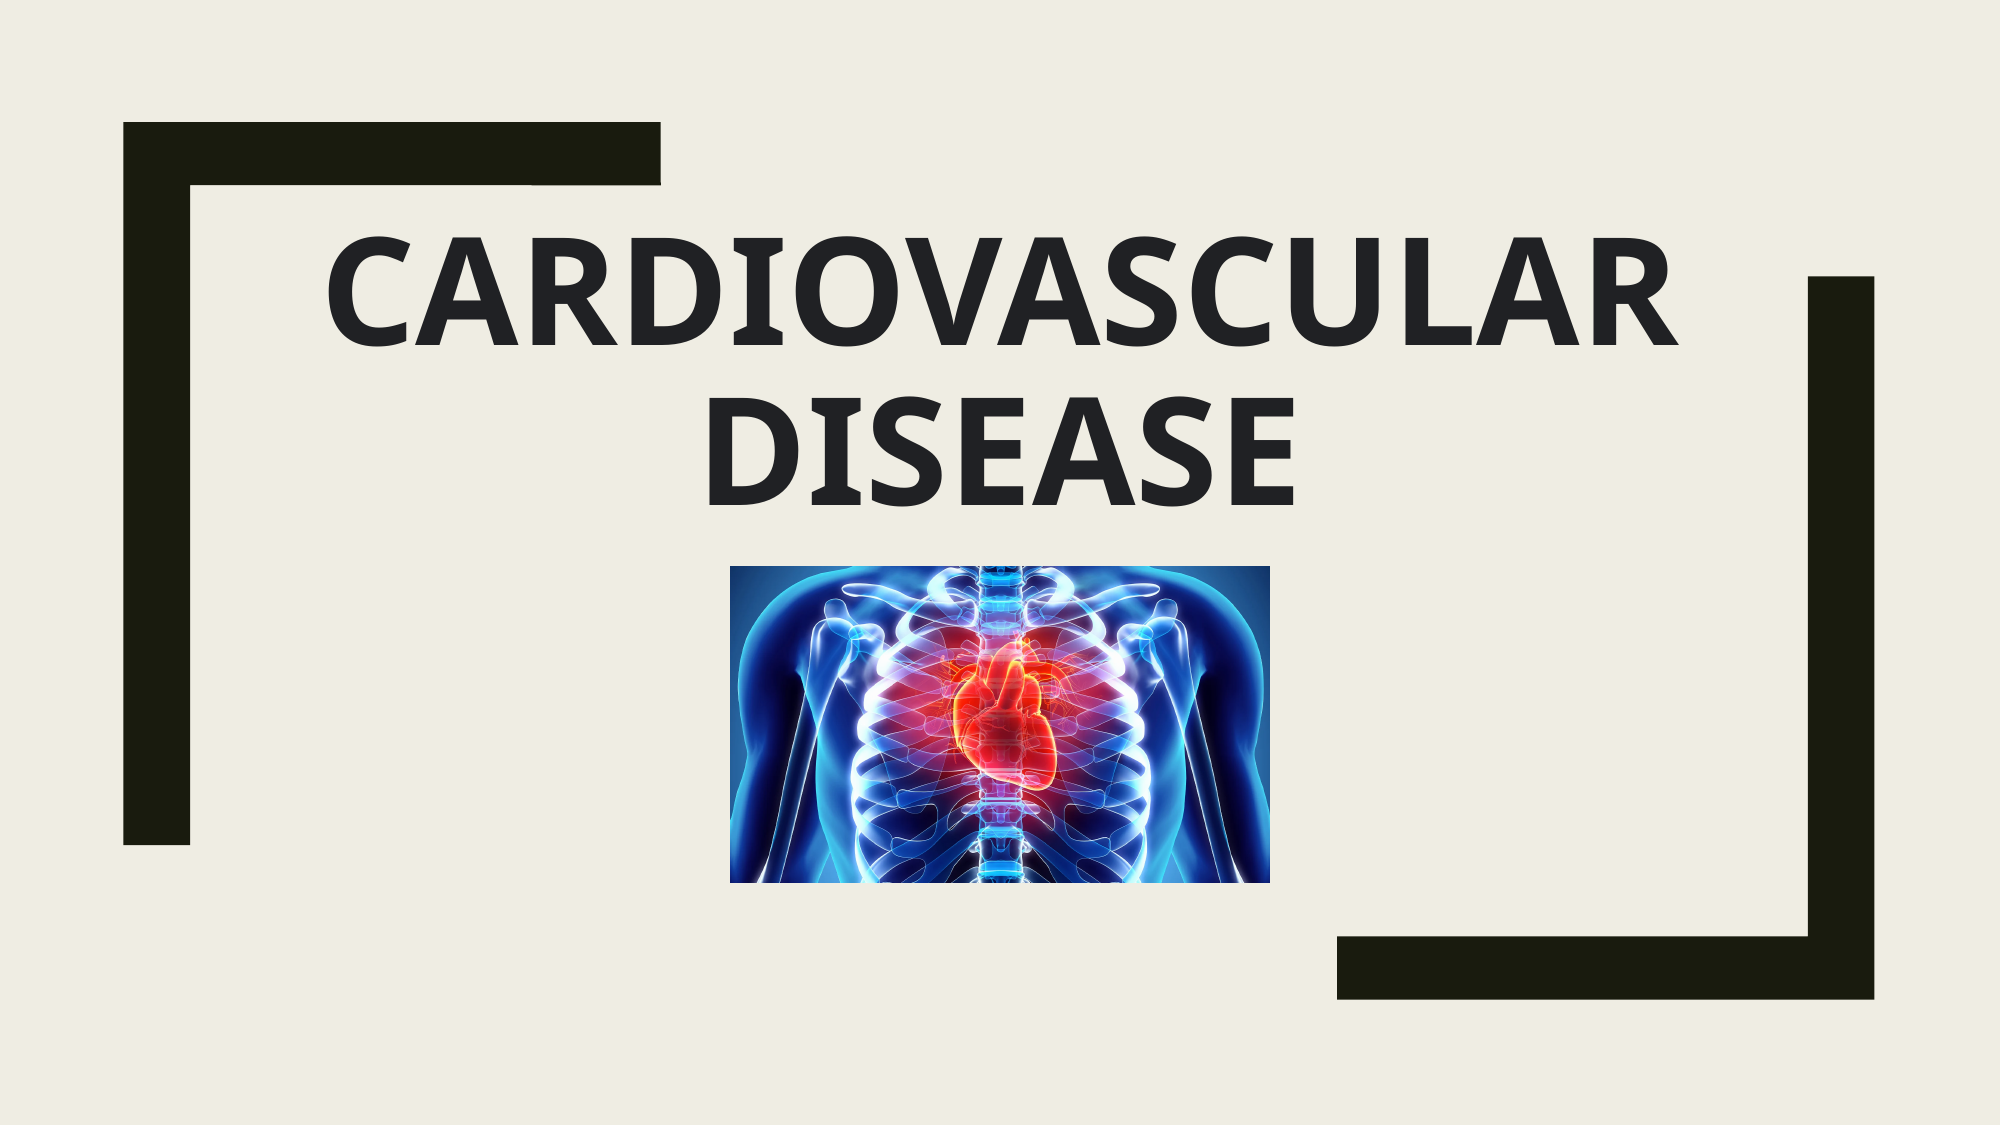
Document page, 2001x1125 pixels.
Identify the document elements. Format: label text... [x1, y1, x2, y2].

picture [730, 566, 1270, 883]
title Cardiovascular Disease [285, 209, 1714, 725]
